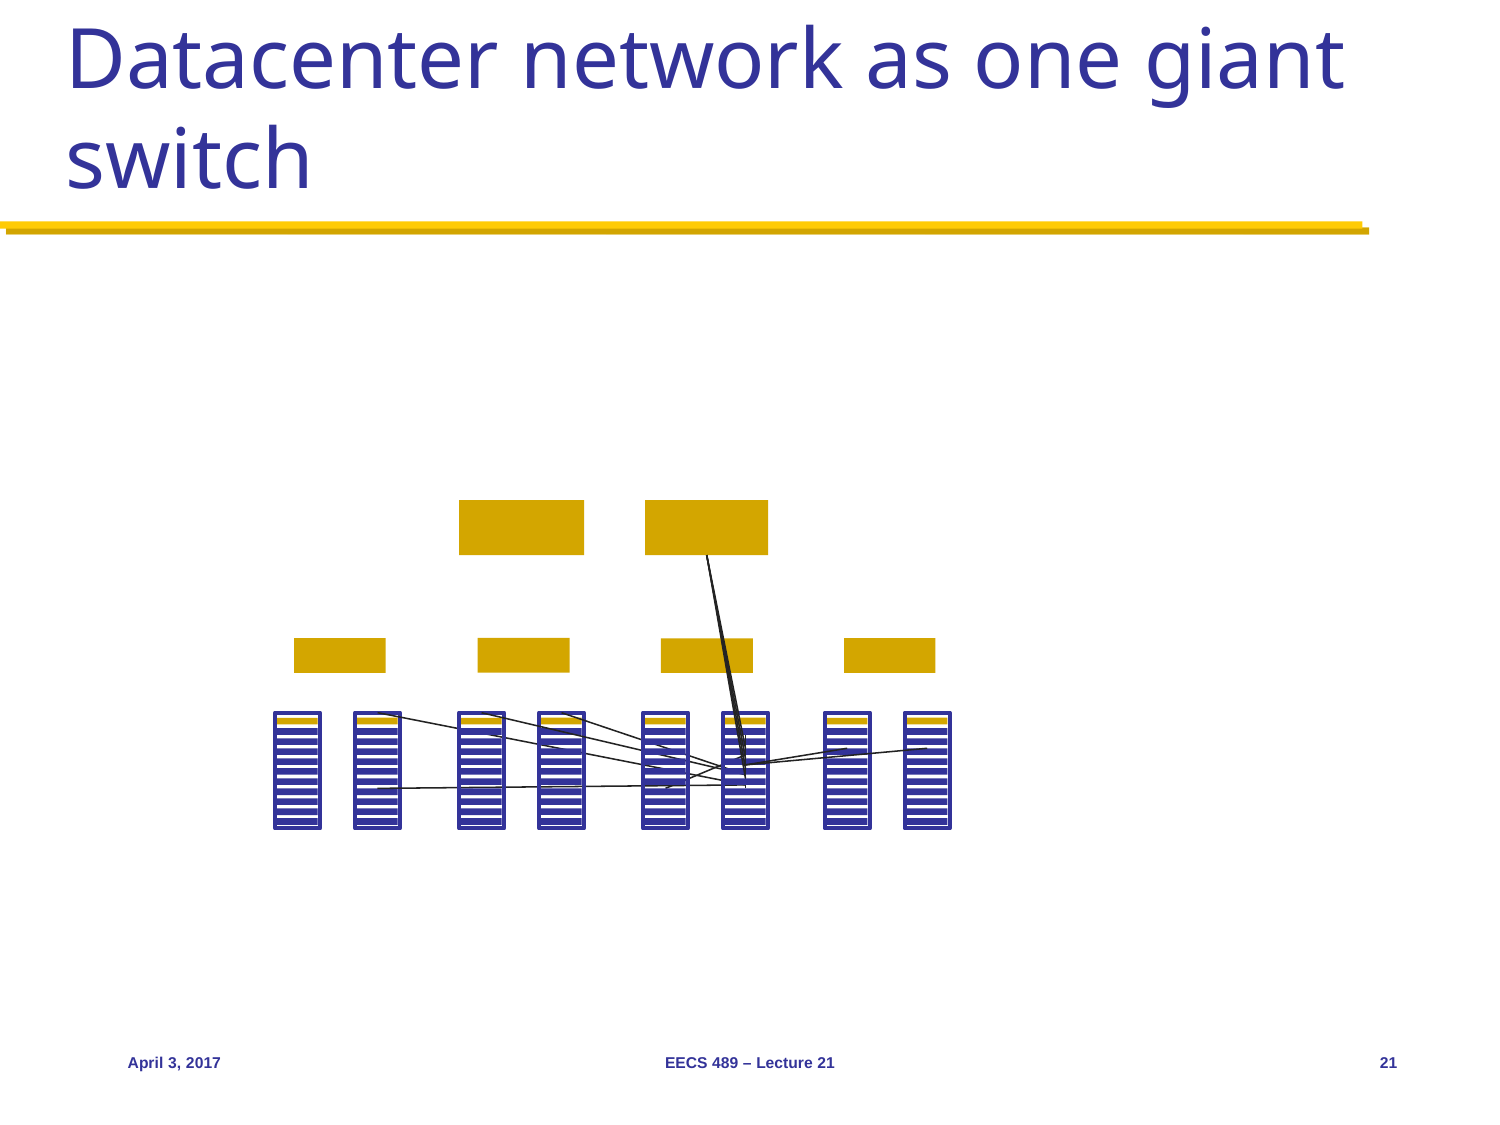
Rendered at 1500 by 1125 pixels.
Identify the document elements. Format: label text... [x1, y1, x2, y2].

slide_number 21 [1312, 1024, 1413, 1101]
footer EECS 489 – Lecture 21 [512, 1024, 988, 1101]
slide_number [112, 1024, 426, 1101]
title Datacenter network as one giant switch [49, 24, 1451, 213]
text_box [274, 499, 951, 829]
